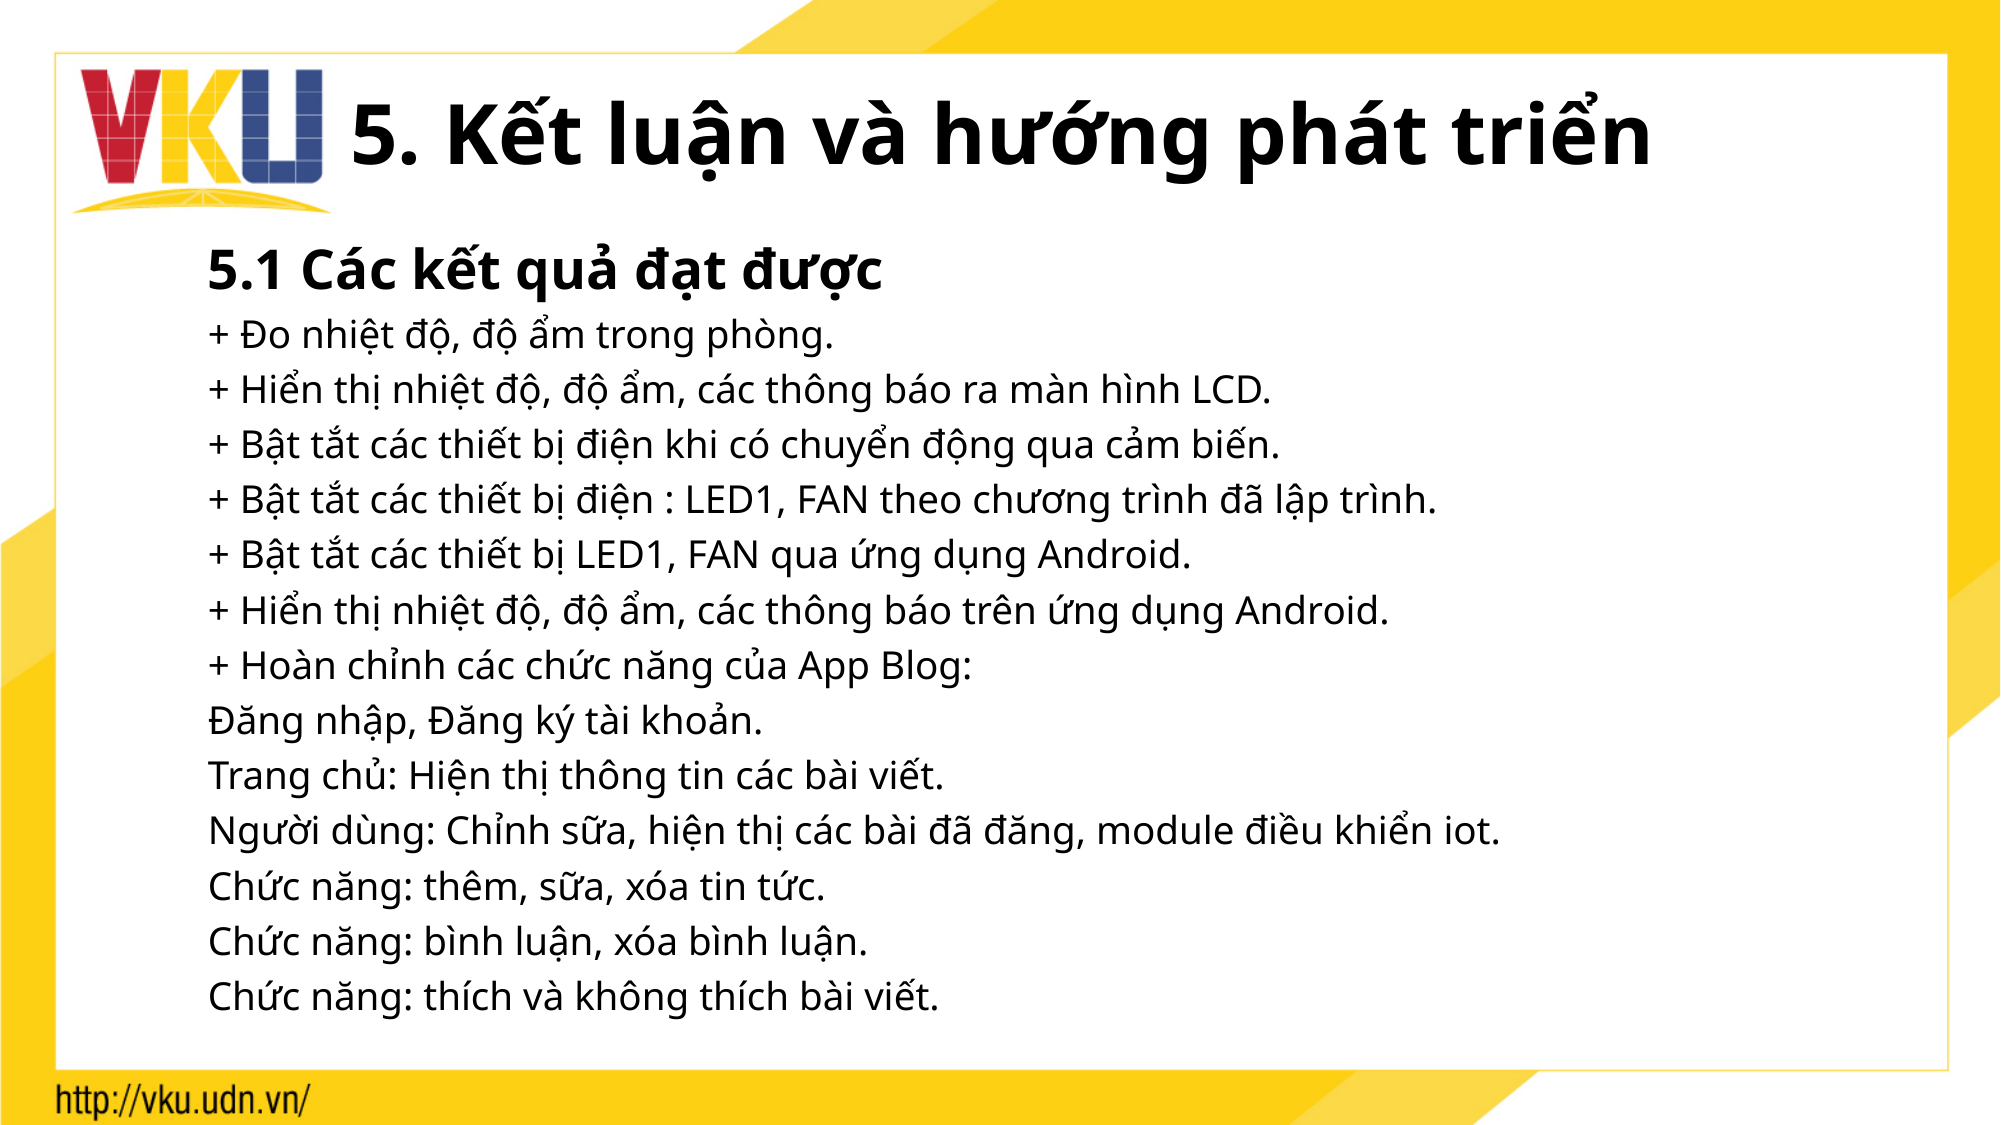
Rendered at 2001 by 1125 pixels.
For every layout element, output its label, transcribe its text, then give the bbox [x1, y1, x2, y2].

list 5.1 Các kết quả đạt được + Đo nhiệt độ, độ ẩm trong phòng. + Hiển thị nhiệt độ, độ ẩm, các thông báo ra màn hình LCD. + Bật tắt các thiết bị điện khi có chuyển động qua cảm biến. + Bật tắt các thiết bị điện : LED1, FAN theo chương trình đã lập trình. + Bật tắt các thiết bị LED1, FAN qua ứng dụng Android. + Hiển thị nhiệt độ, độ ẩm, các thông báo trên ứng dụng Android. + Hoàn chỉnh các chức năng của App Blog: Đăng nhập, Đăng ký tài khoản. Trang chủ: Hiện thị thông tin các bài viết. Người dùng: Chỉnh sữa, hiện thị các bài đã đăng, module điều khiển iot. Chức năng: thêm, sữa, xóa tin tức. Chức năng: bình luận, xóa bình luận. Chức năng: thích và không thích bài viết. [93, 234, 1915, 1033]
title 5. Kết luận và hướng phát triển [335, 59, 1863, 216]
picture [0, 0, 2001, 1125]
